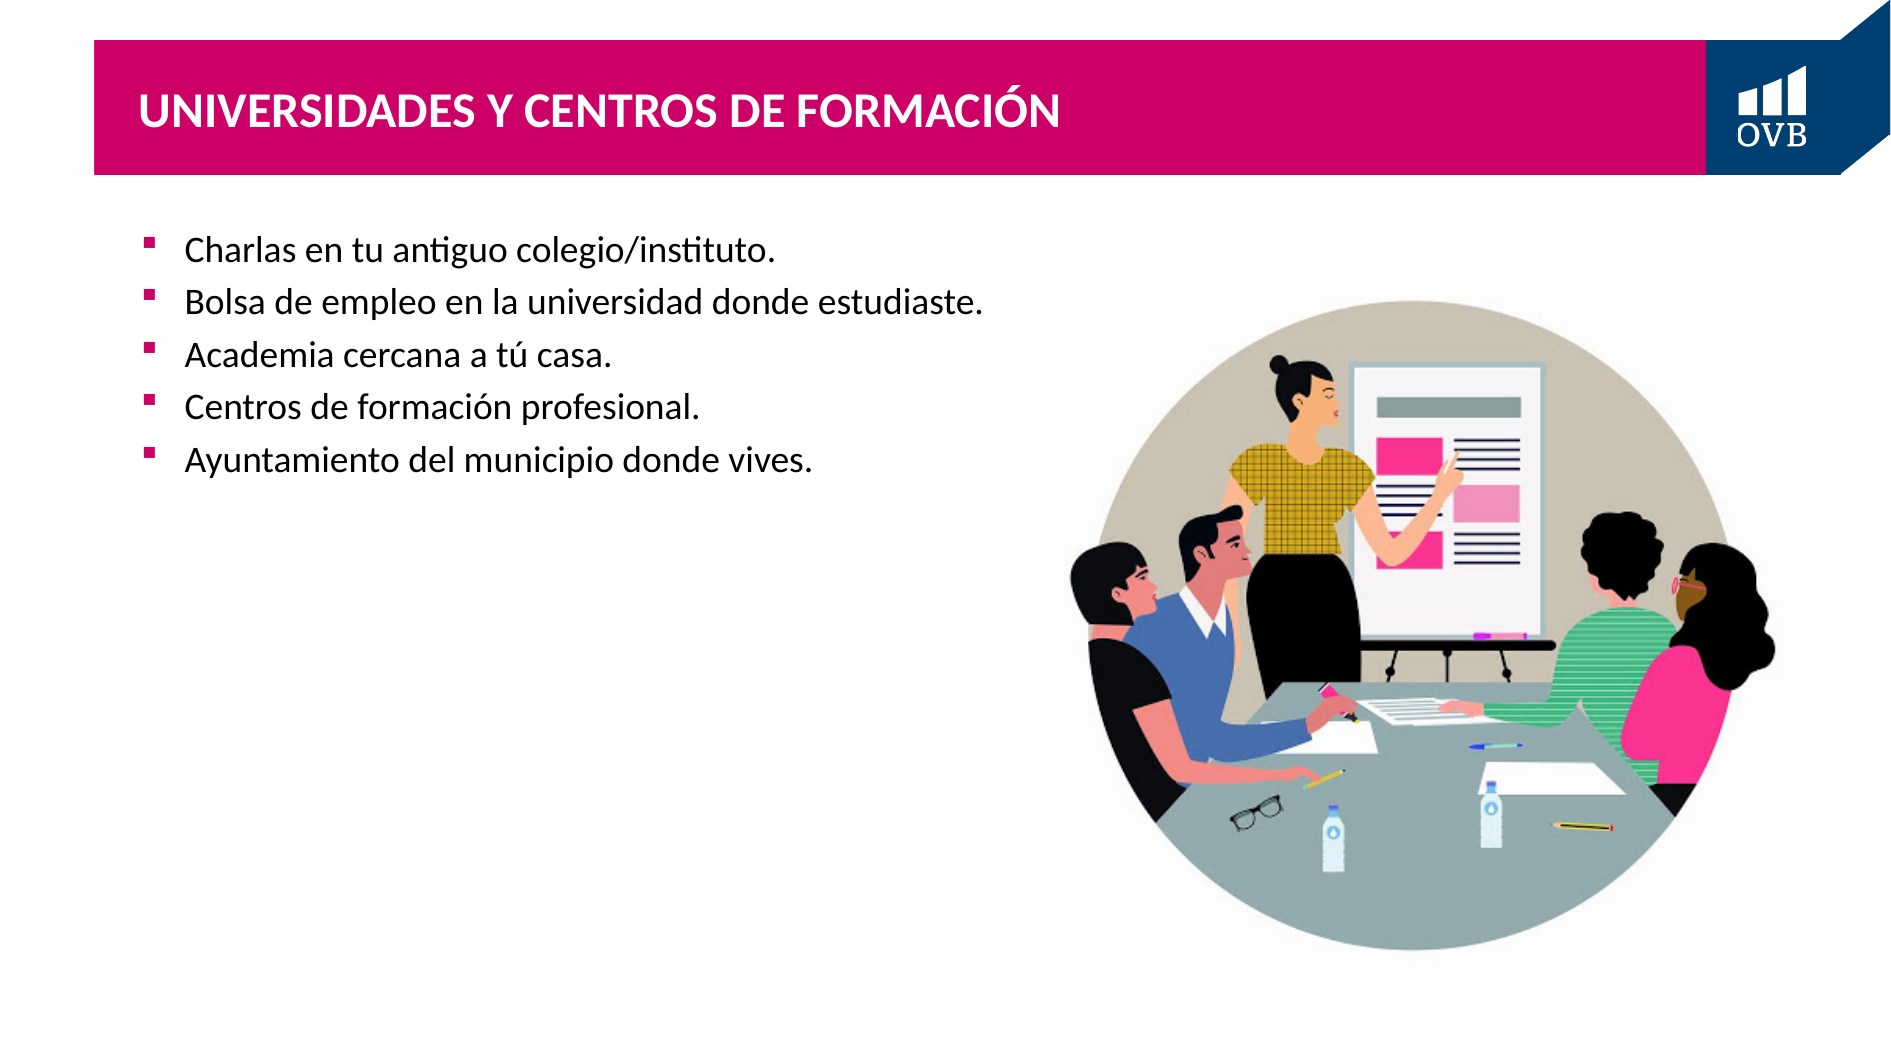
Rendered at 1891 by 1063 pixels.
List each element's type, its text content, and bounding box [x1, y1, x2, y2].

picture [1015, 224, 1817, 1026]
list Charlas en tu antiguo colegio/instituto. Bolsa de empleo en la universidad donde estudiaste. Academia cercana a tú casa. Centros de formación profesional. Ayuntamiento del municipio donde vives. [96, 218, 1701, 978]
title UNIVERSIDADES Y CENTROS DE FORMACIÓN [94, 40, 1707, 175]
